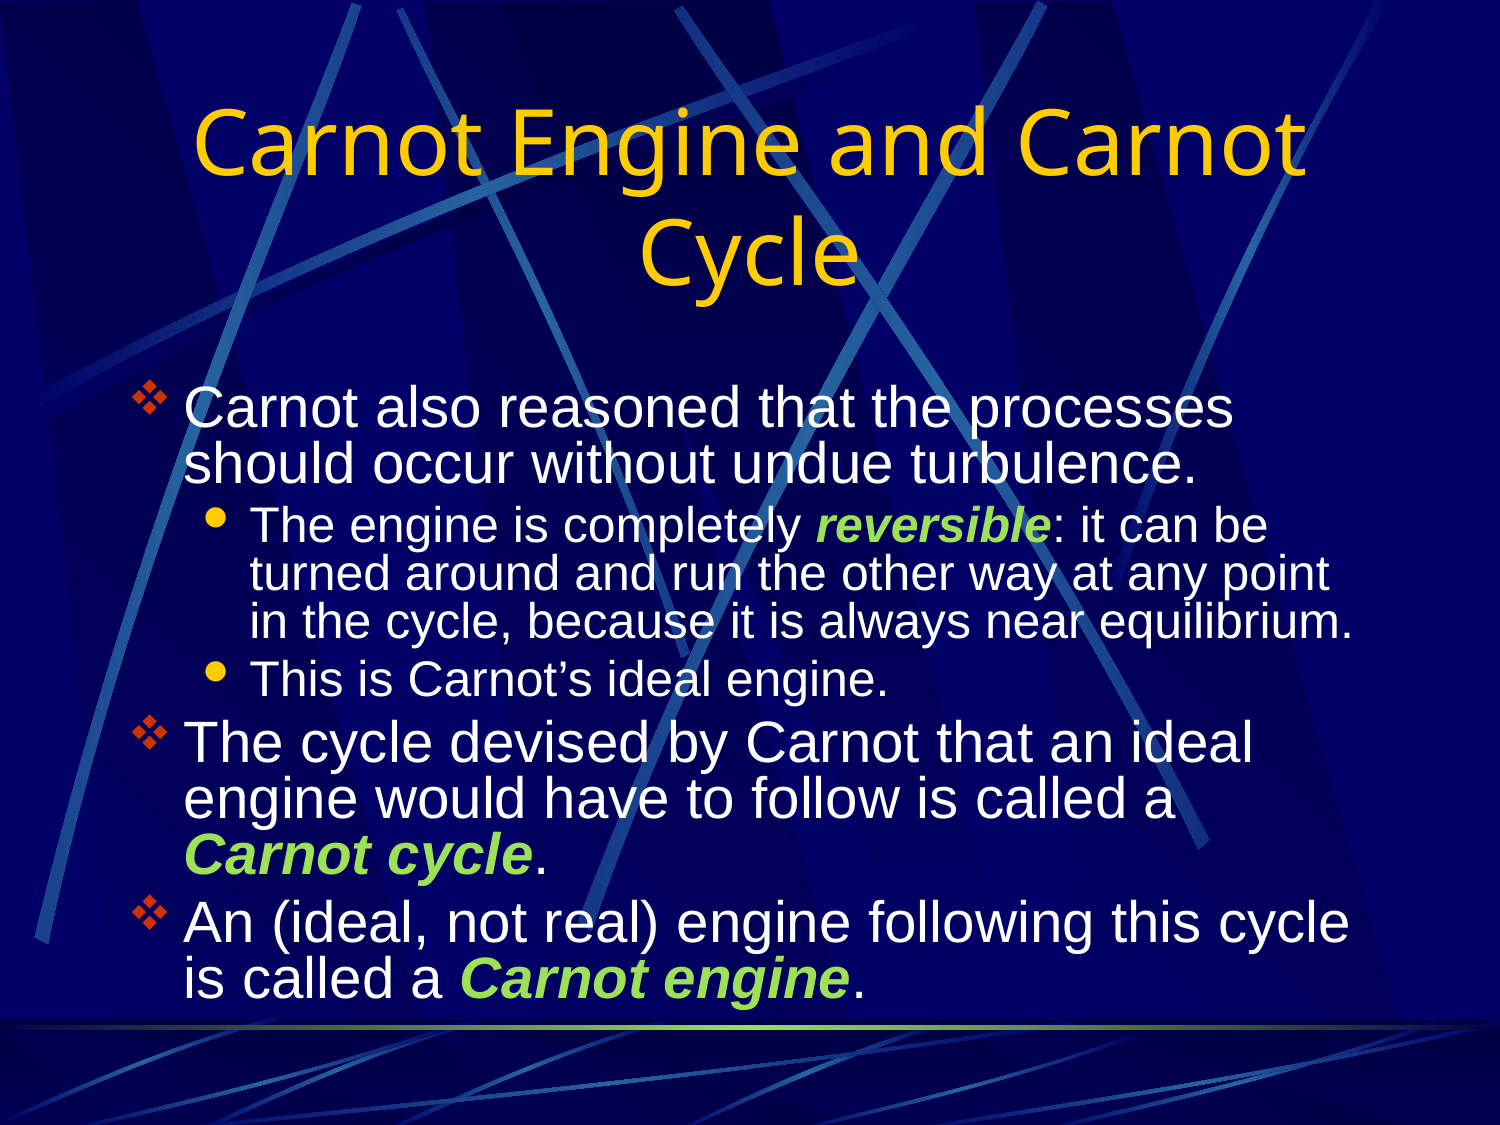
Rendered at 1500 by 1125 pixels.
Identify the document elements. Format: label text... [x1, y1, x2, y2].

title Carnot Engine and Carnot Cycle [112, 76, 1388, 312]
list Carnot also reasoned that the processes should occur without undue turbulence. The engine is completely reversible: it can be turned around and run the other way at any point in the cycle, because it is always near equilibrium. This is Carnot’s ideal engine. The cycle devised by Carnot that an ideal engine would have to follow is called a Carnot cycle. An (ideal, not real) engine following this cycle is called a Carnot engine. [112, 375, 1388, 1050]
